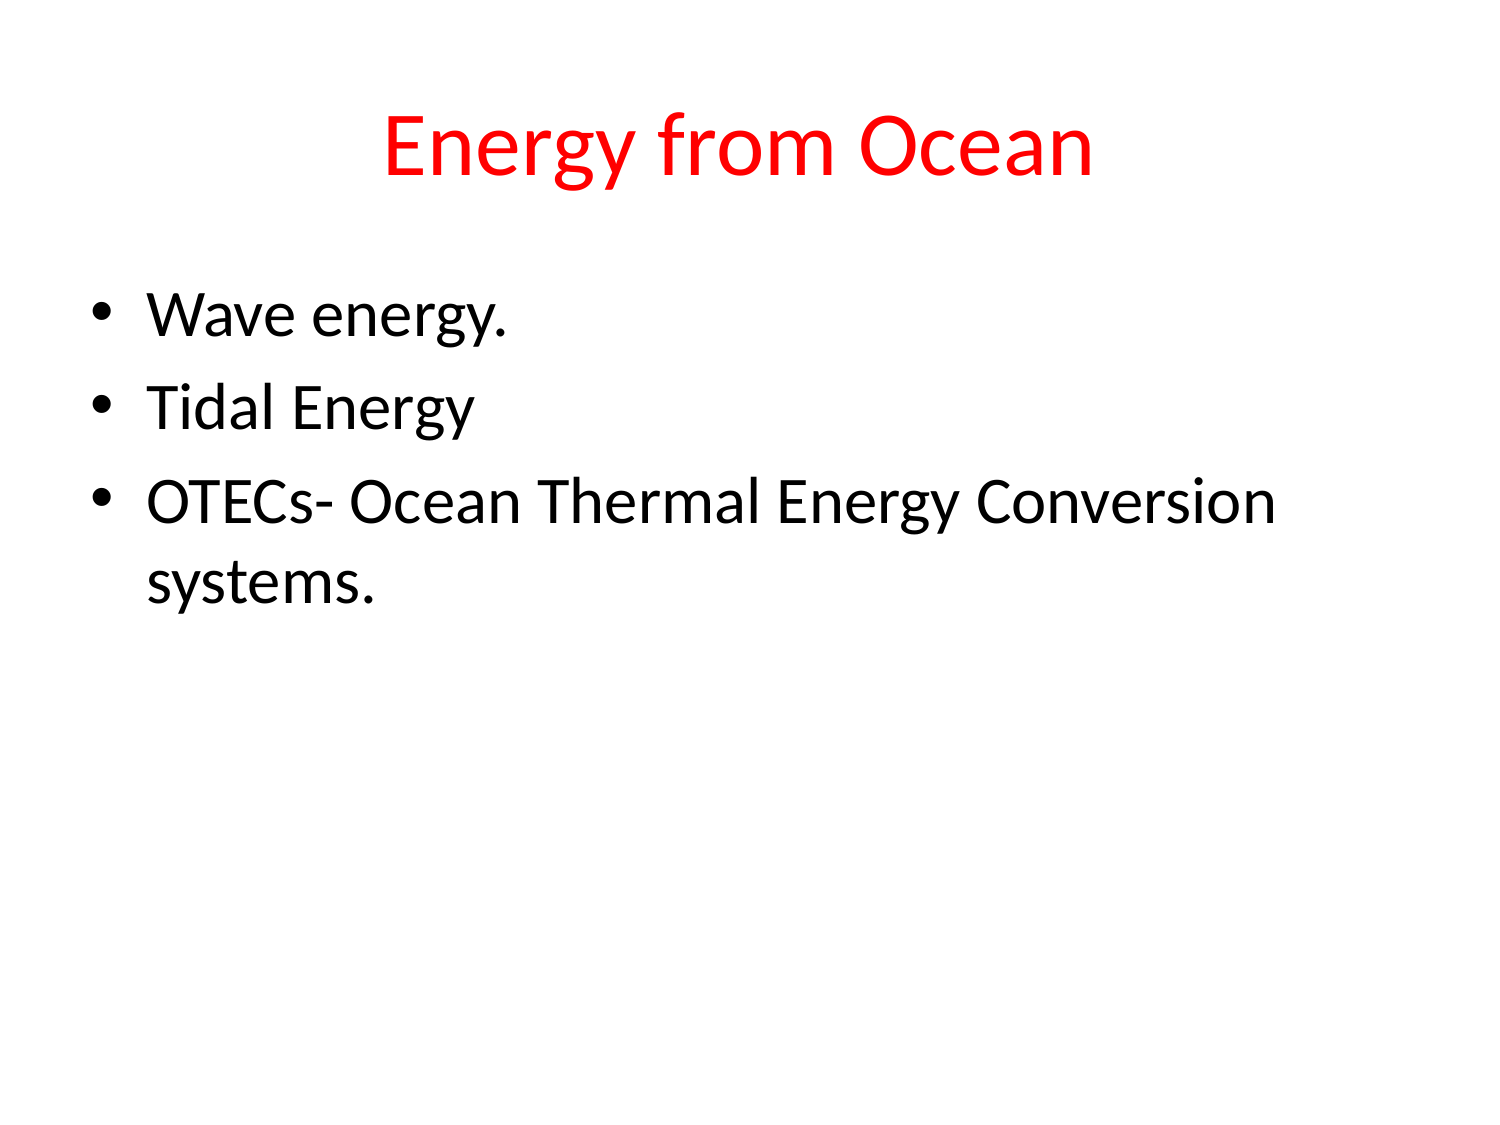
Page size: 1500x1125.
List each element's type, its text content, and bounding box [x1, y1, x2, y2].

title Energy from Ocean [75, 45, 1425, 233]
list Wave energy. Tidal Energy OTECs- Ocean Thermal Energy Conversion systems. [75, 262, 1425, 1005]
